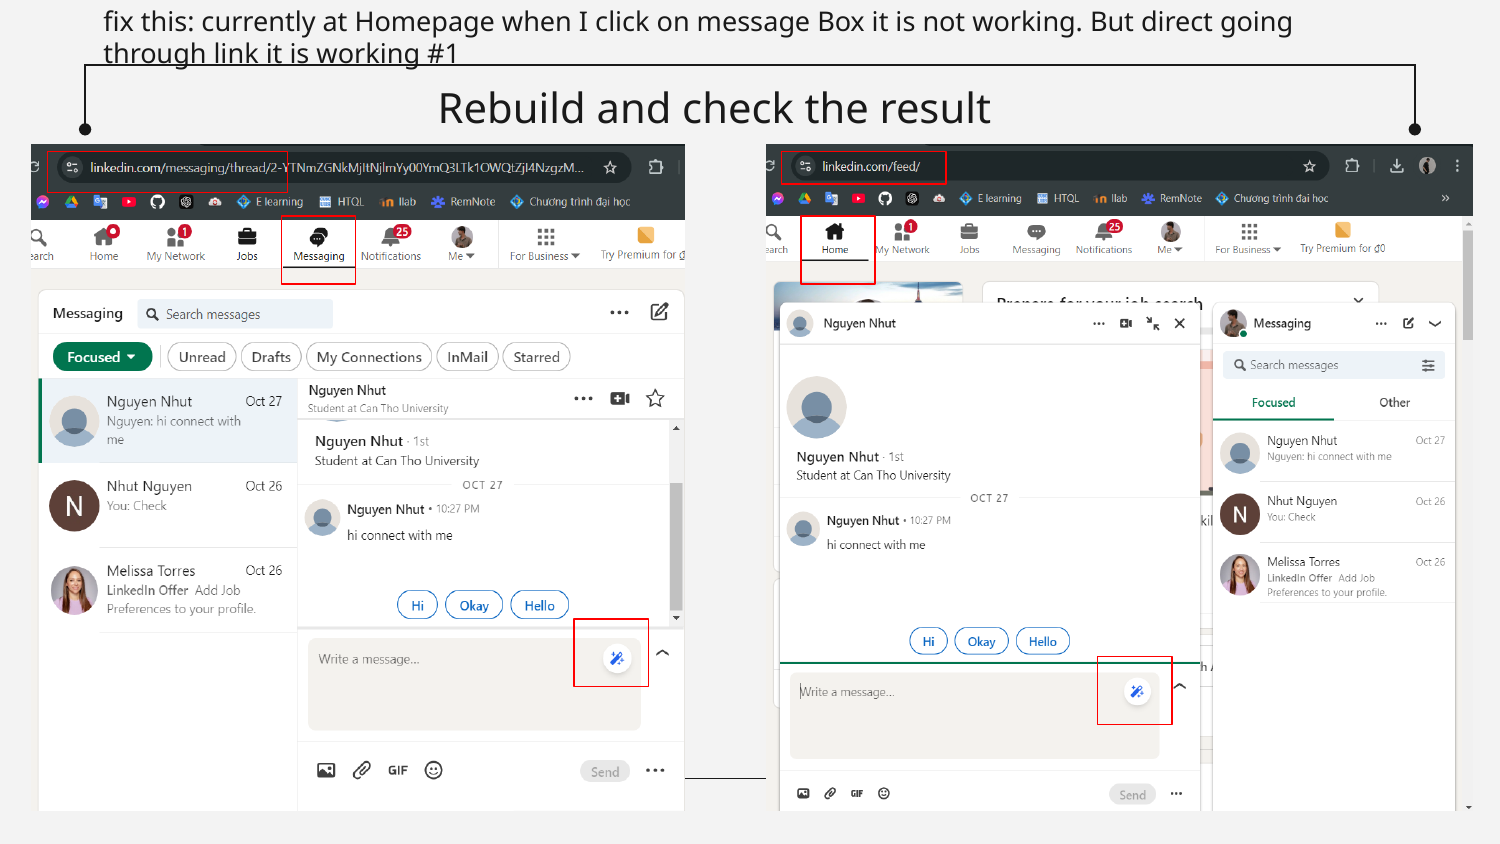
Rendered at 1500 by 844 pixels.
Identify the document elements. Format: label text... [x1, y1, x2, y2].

title fix this: currently at Homepage when I click on message Box it is not working. But direct going through link it is working #1 [88, 0, 1411, 84]
picture [30, 144, 685, 811]
picture [766, 144, 1473, 811]
text_box Rebuild and check the result [422, 66, 1077, 156]
